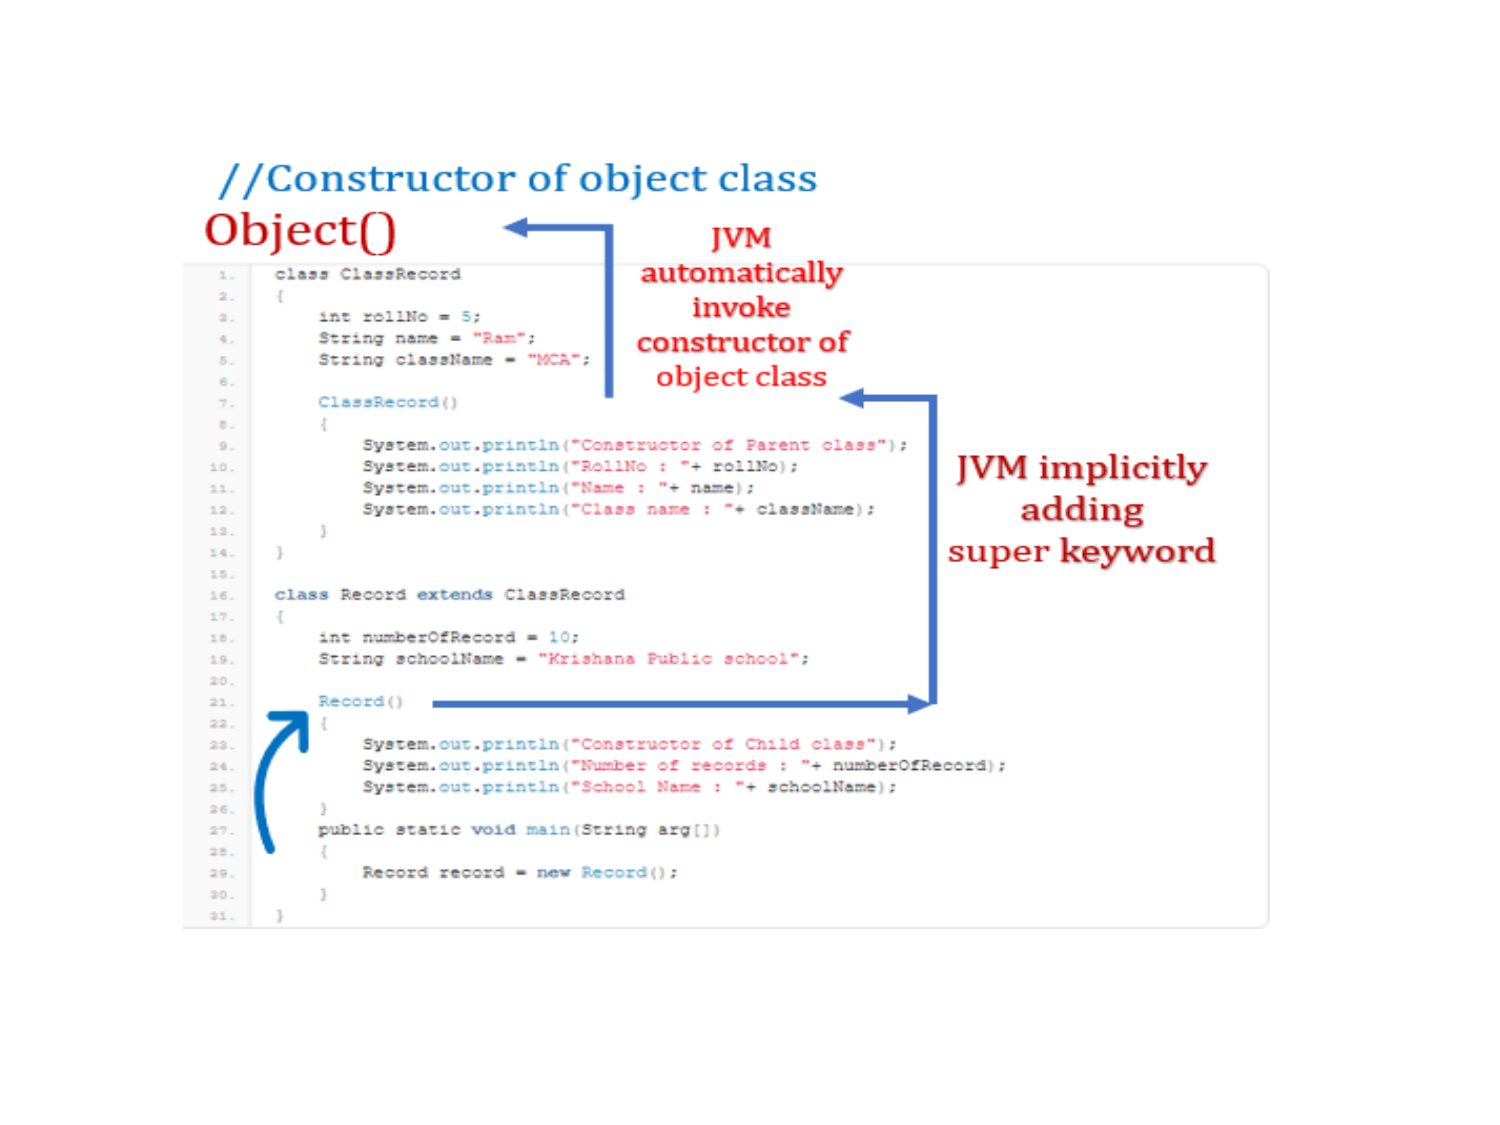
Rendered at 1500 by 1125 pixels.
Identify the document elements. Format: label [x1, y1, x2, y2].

picture [182, 148, 1270, 929]
